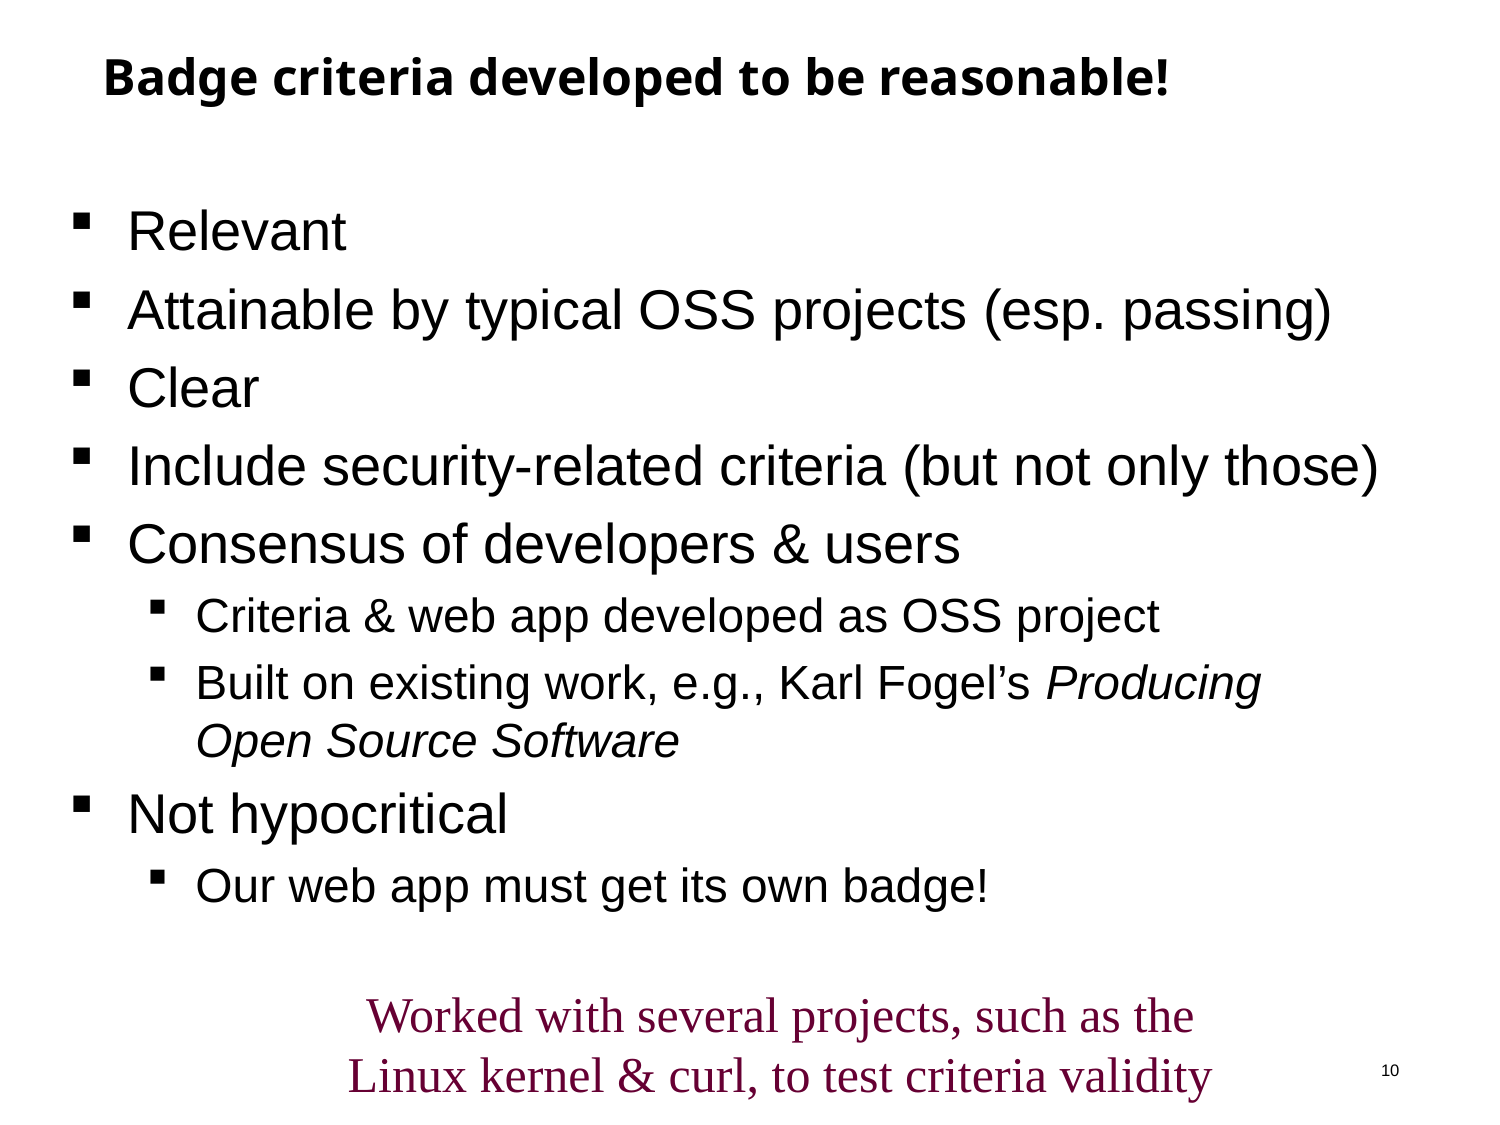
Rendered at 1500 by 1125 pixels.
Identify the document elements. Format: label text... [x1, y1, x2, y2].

text_box Worked with several projects, such as the Linux kernel & curl, to test criteria validity [332, 974, 1229, 1110]
list Relevant Attainable by typical OSS projects (esp. passing) Clear Include security-related criteria (but not only those) Consensus of developers & users Criteria & web app developed as OSS project Built on existing work, e.g., Karl Fogel’s Producing Open Source Software Not hypocritical Our web app must get its own badge! [53, 187, 1401, 938]
slide_number 9 [1229, 1012, 1415, 1088]
title Badge criteria developed to be reasonable! [87, 37, 1376, 113]
